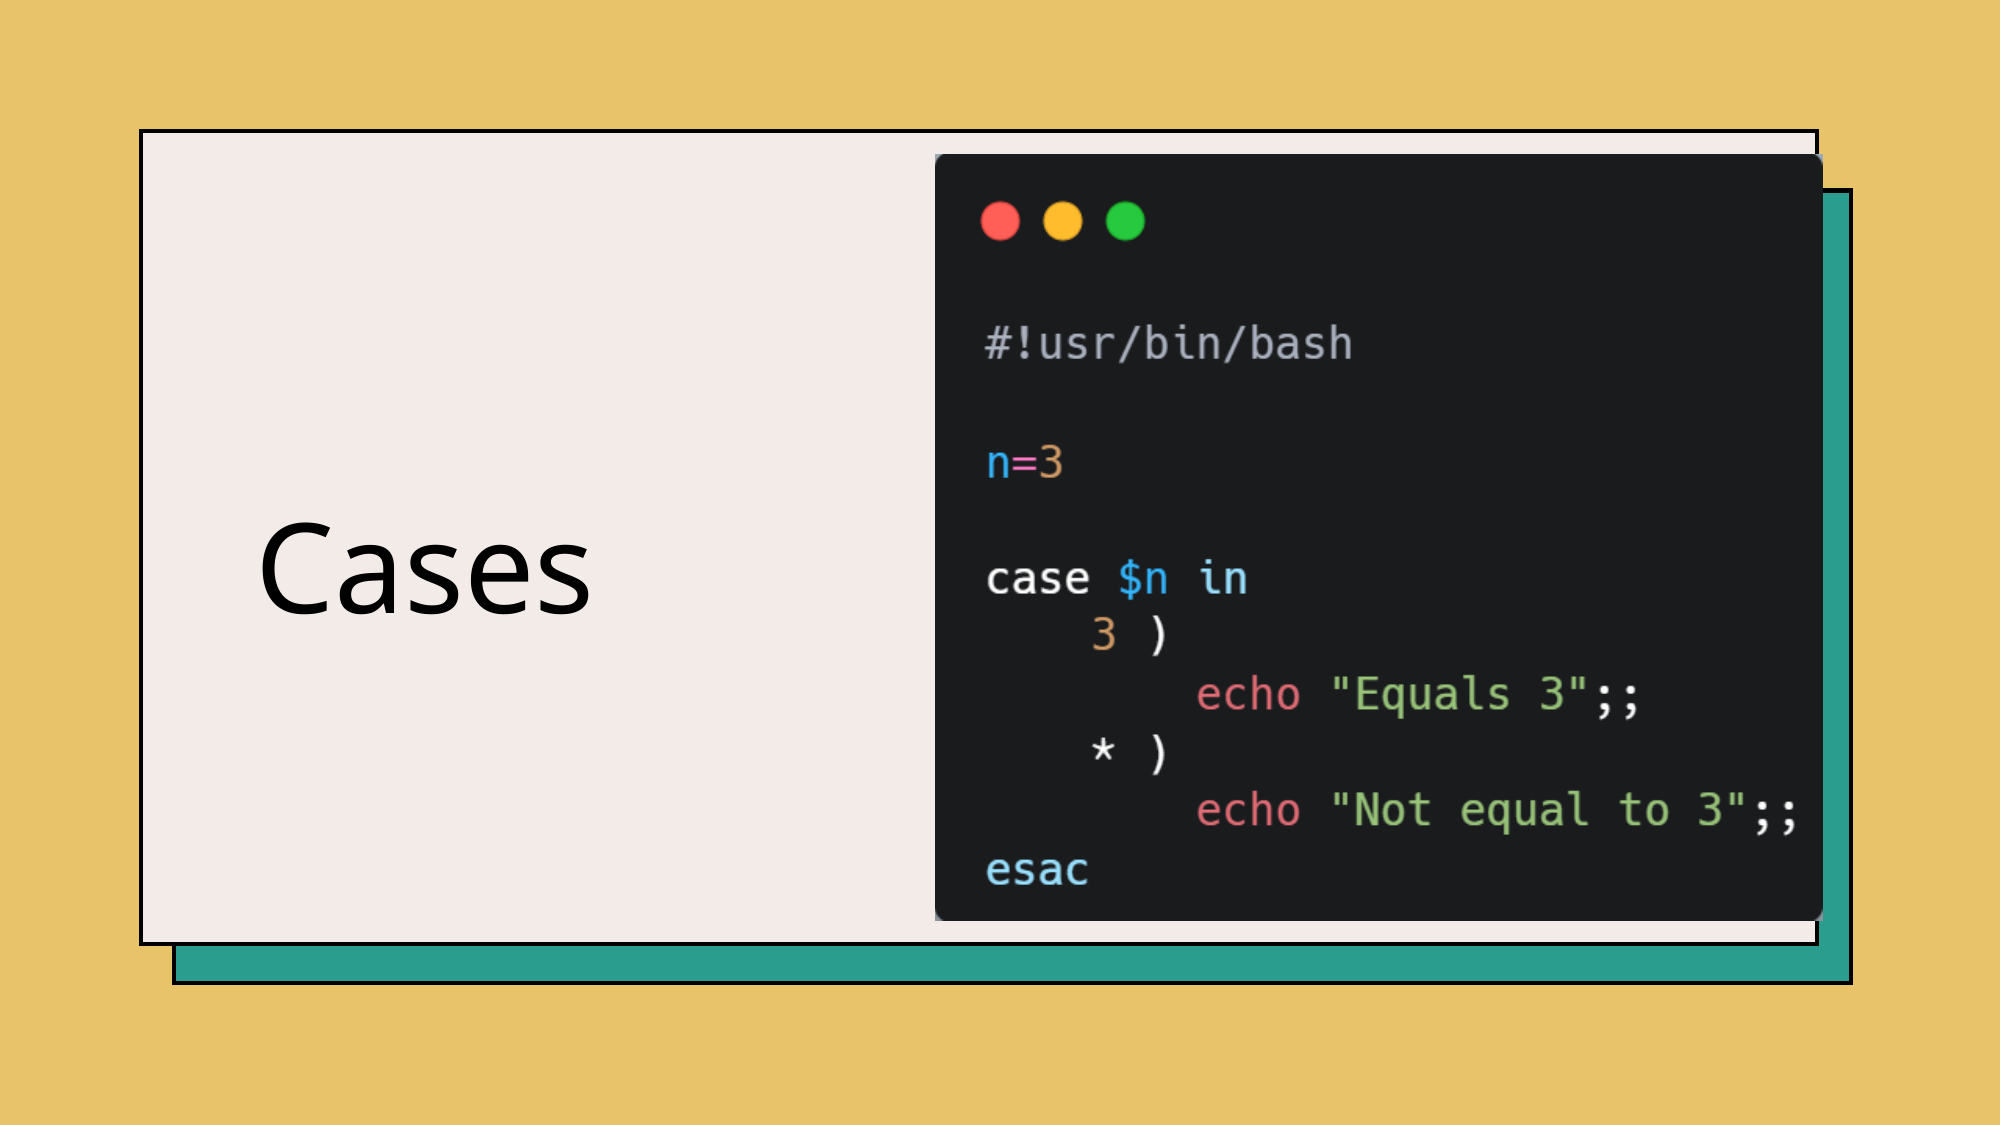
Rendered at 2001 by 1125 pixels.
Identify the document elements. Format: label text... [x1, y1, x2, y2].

title Cases [240, 367, 935, 648]
picture [935, 133, 1823, 942]
